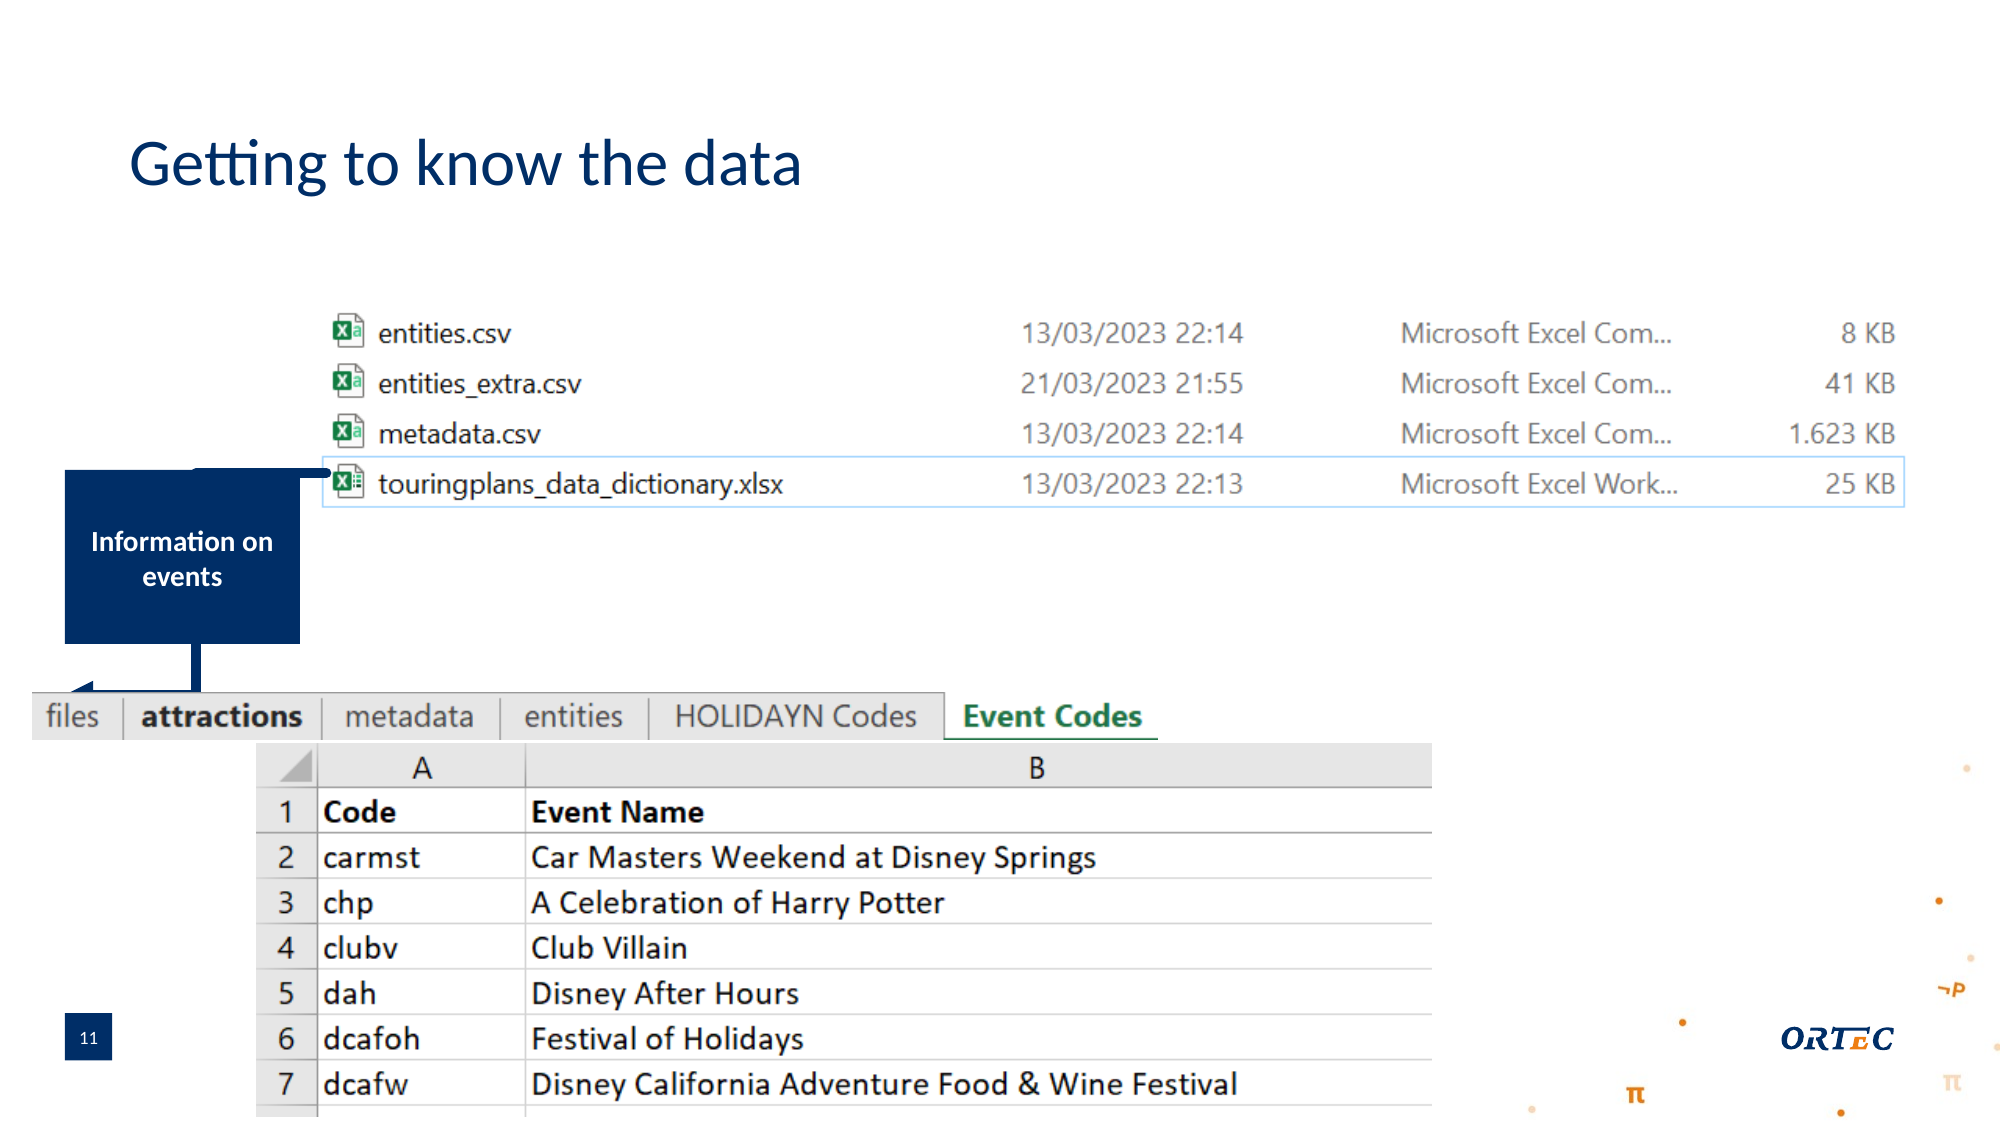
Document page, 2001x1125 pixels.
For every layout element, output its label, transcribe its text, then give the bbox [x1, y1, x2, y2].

slide_number 11 [64, 1013, 113, 1061]
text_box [64, 472, 327, 692]
picture [0, 0, 2000, 1125]
title Getting to know the data [129, 129, 1871, 199]
